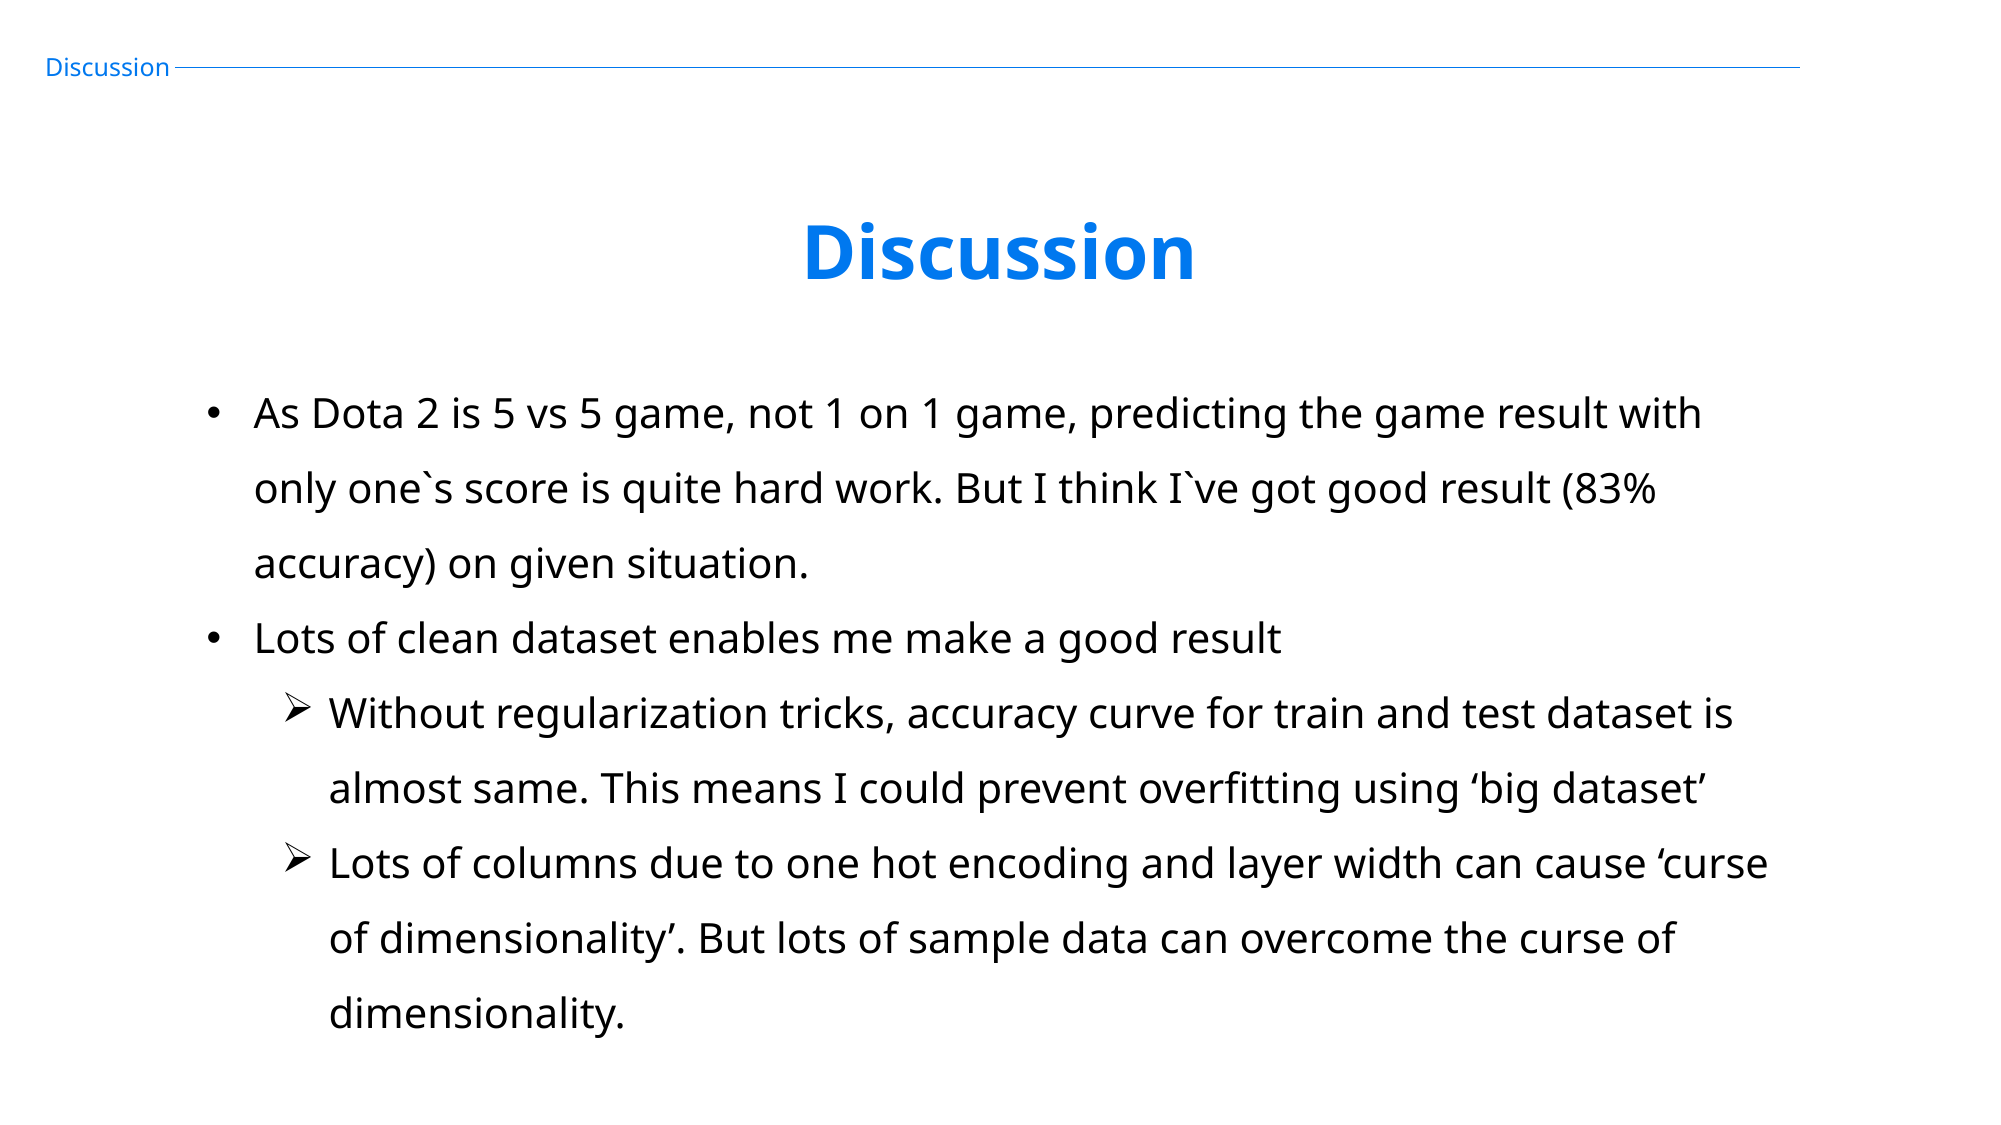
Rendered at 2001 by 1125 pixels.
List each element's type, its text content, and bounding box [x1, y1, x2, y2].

text_box Discussion As Dota 2 is 5 vs 5 game, not 1 on 1 game, predicting the game result with only one`s score is quite hard work. But I think I`ve got good result (83% accuracy) on given situation. Lots of clean dataset enables me make a good result Without regularization tricks, accuracy curve for train and test dataset is almost same. This means I could prevent overfitting using ‘big dataset’ Lots of columns due to one hot encoding and layer width can cause ‘curse of dimensionality’. But lots of sample data can overcome the curse of dimensionality. [191, 152, 1808, 1120]
text_box Discussion [30, 44, 186, 90]
